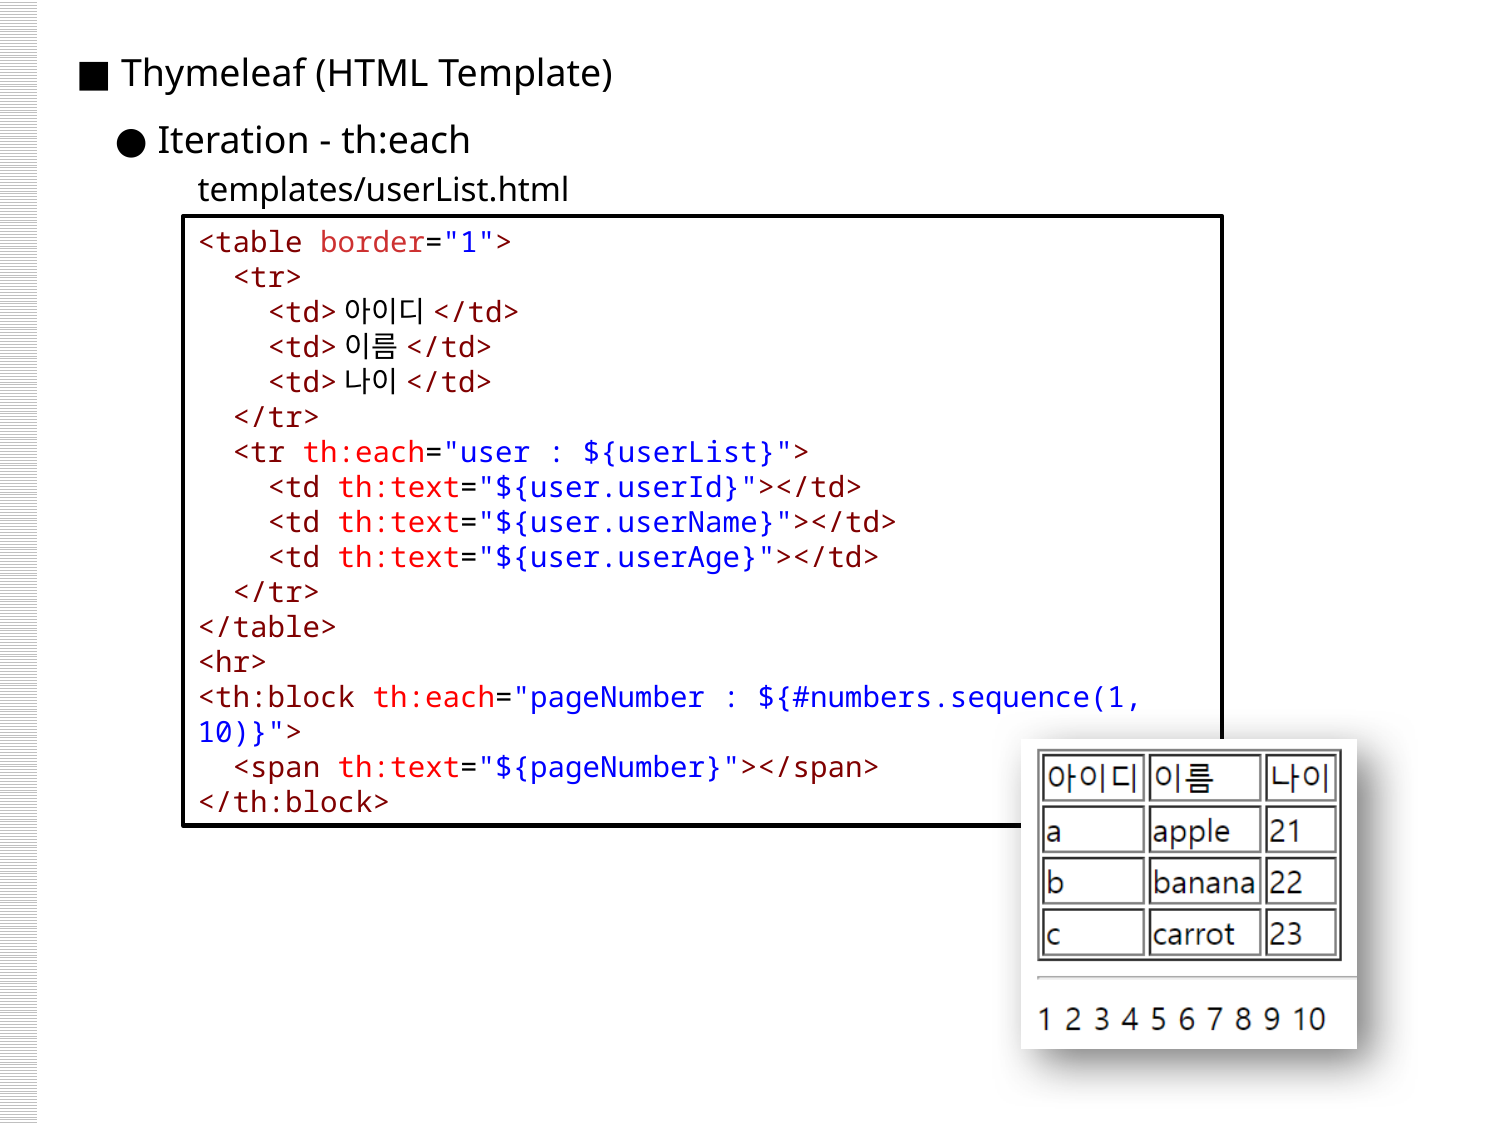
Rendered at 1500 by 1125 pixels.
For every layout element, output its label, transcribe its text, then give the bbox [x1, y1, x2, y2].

text_box templates/userList.html [183, 160, 750, 216]
text_box ■ Thymeleaf (HTML Template) ● Iteration - th:each [61, 19, 628, 169]
picture [1021, 739, 1357, 1049]
text_box <table border="1"> <tr> <td>아이디</td> <td>이름</td> <td>나이</td> </tr> <tr th:each="user : ${userList}"> <td th:text="${user.userId}"></td> <td th:text="${user.userName}"></td> <td th:text="${user.userAge}"></td> </tr> </table> <hr> <th:block th:each="pageNumber : ${#numbers.sequence(1, 10)}"> <span th:text="${pageNumber}"></span> </th:block> [181, 214, 1224, 828]
